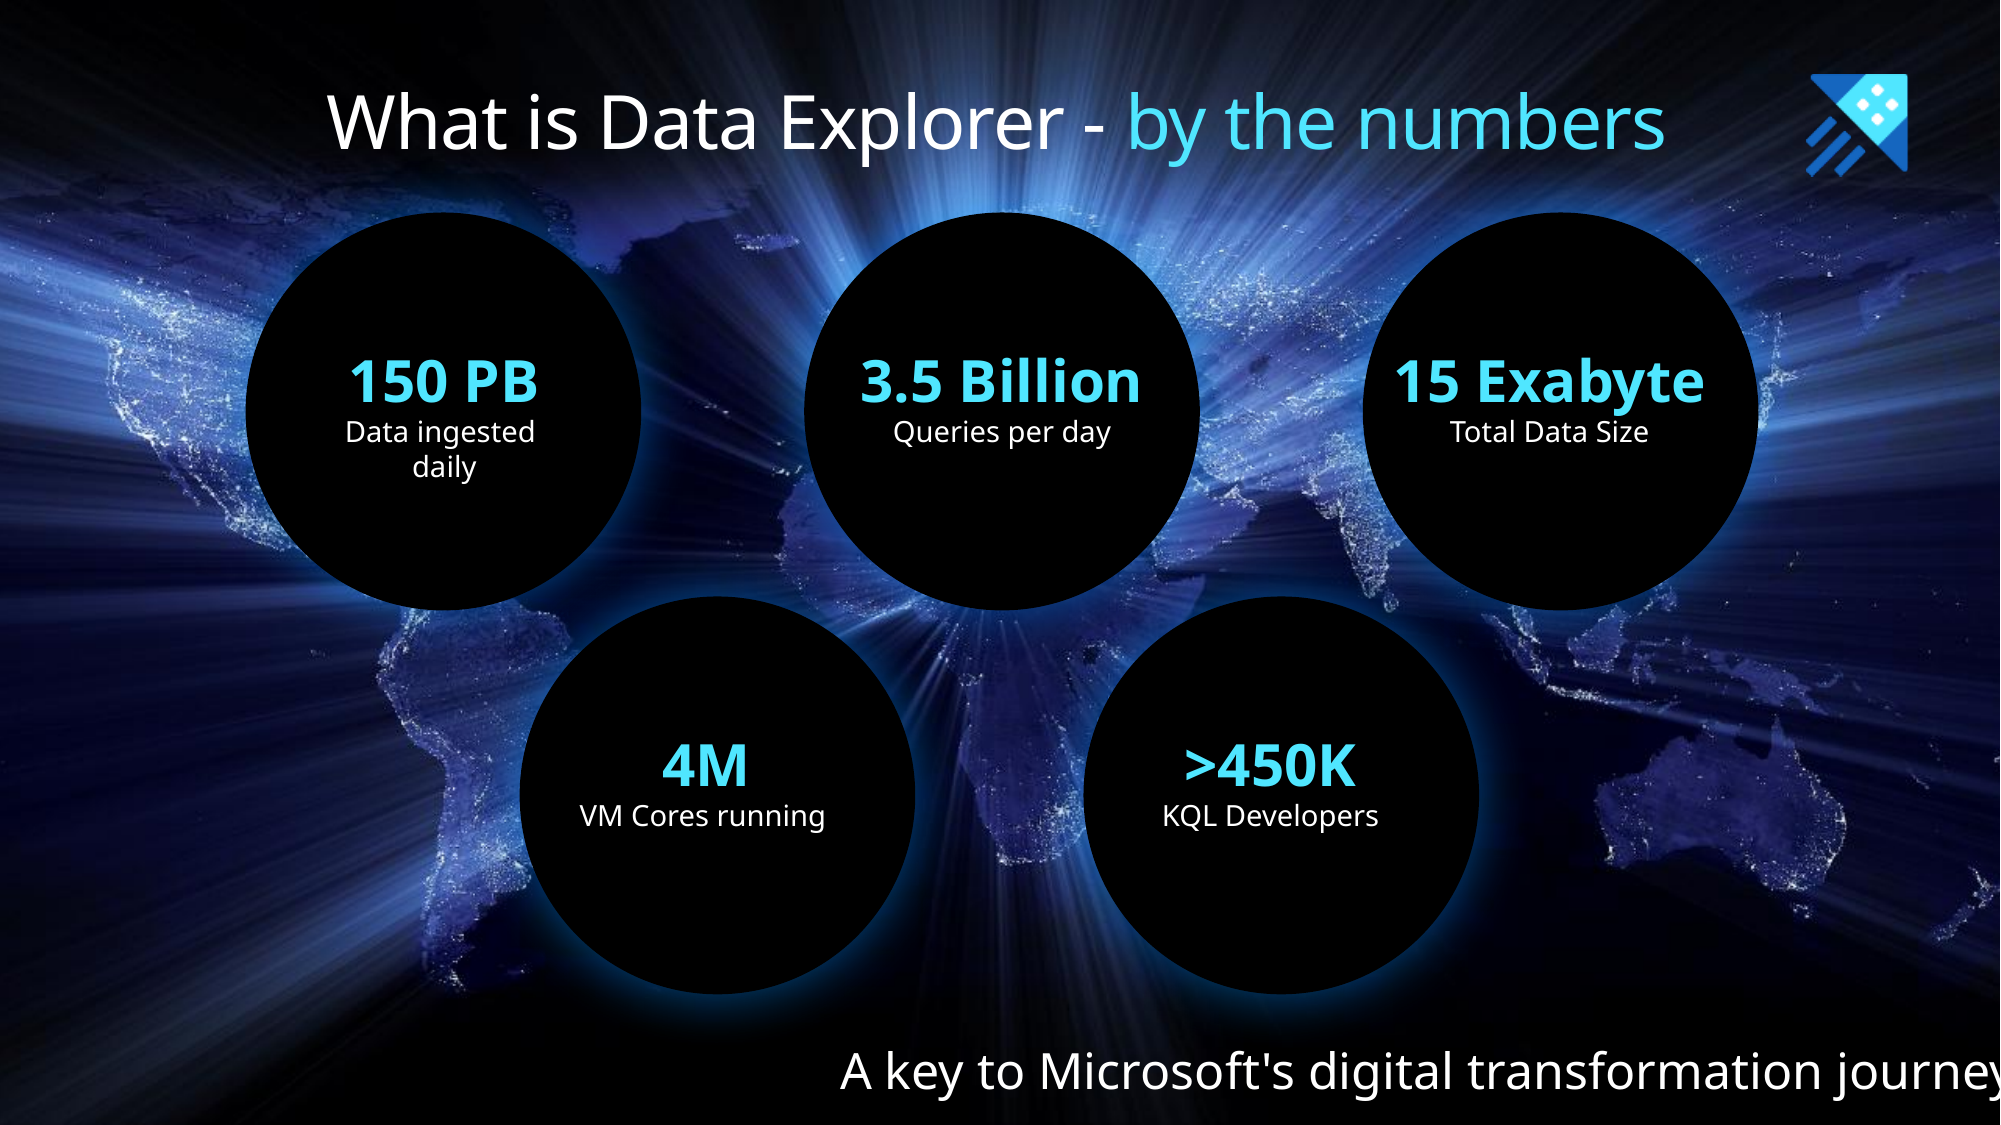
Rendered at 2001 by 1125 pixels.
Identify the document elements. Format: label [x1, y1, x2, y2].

text_box [803, 212, 1201, 611]
text_box [1083, 596, 1480, 995]
text_box [1362, 212, 1759, 611]
picture [0, 0, 2000, 1125]
text_box [519, 596, 916, 995]
text_box [245, 212, 642, 611]
